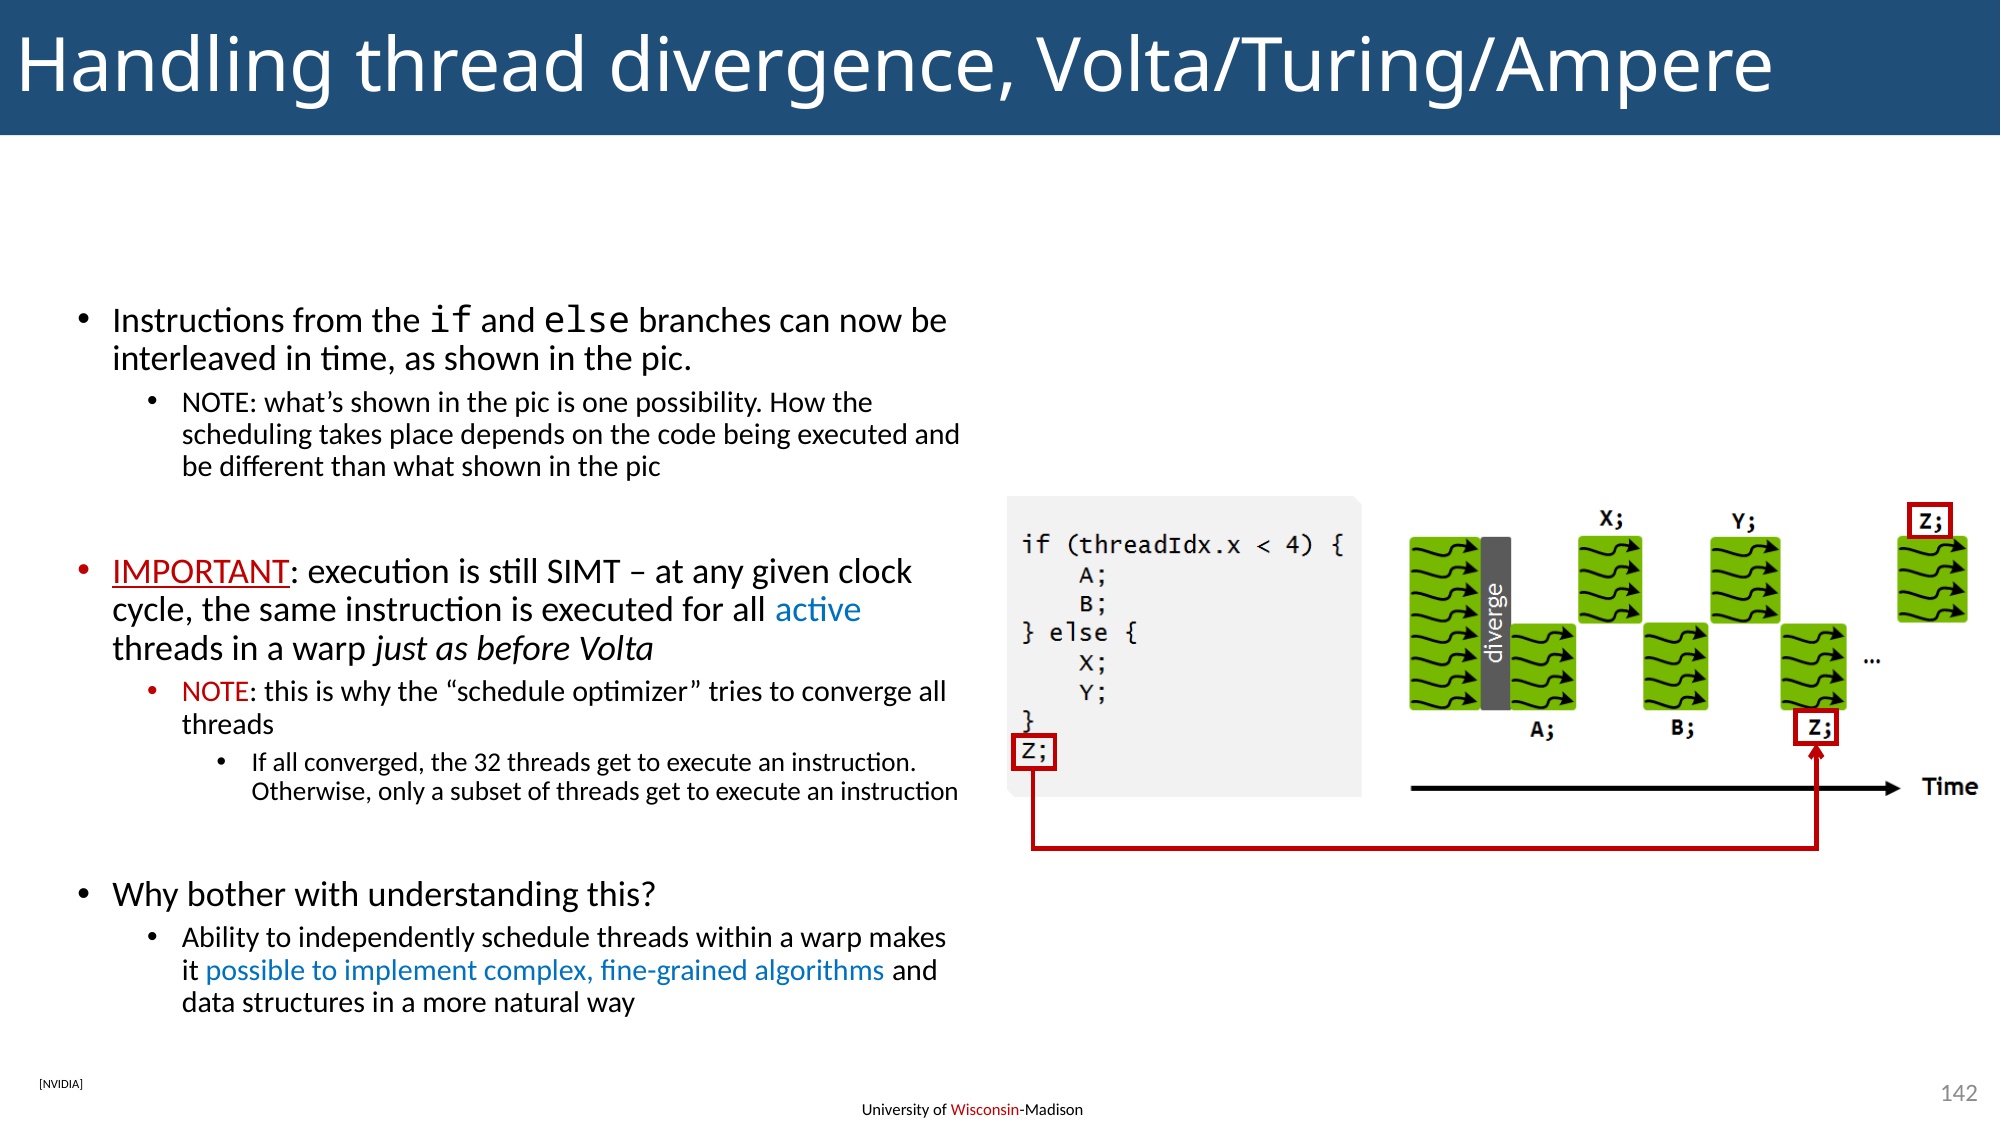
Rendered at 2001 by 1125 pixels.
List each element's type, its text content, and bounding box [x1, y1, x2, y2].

title Handling thread divergence, Volta/Turing/Ampere [0, 0, 2000, 136]
list Instructions from the if and else branches can now be interleaved in time, as shown in the pic. NOTE: what’s shown in the pic is one possibility. How the scheduling takes place depends on the code being executed and be different than what shown in the pic IMPORTANT: execution is still SIMT – at any given clock cycle, the same instruction is executed for all active threads in a warp just as before Volta NOTE: this is why the “schedule optimizer” tries to converge all threads If all converged, the 32 threads get to execute an instruction. Otherwise, only a subset of threads get to execute an instruction Why bother with understanding this? Ability to independently schedule threads within a warp makes it possible to implement complex, fine-grained algorithms and data structures in a more natural way [62, 293, 987, 1037]
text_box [1013, 504, 1951, 850]
slide_number 142 [1879, 1069, 1994, 1114]
picture [1006, 494, 1994, 797]
